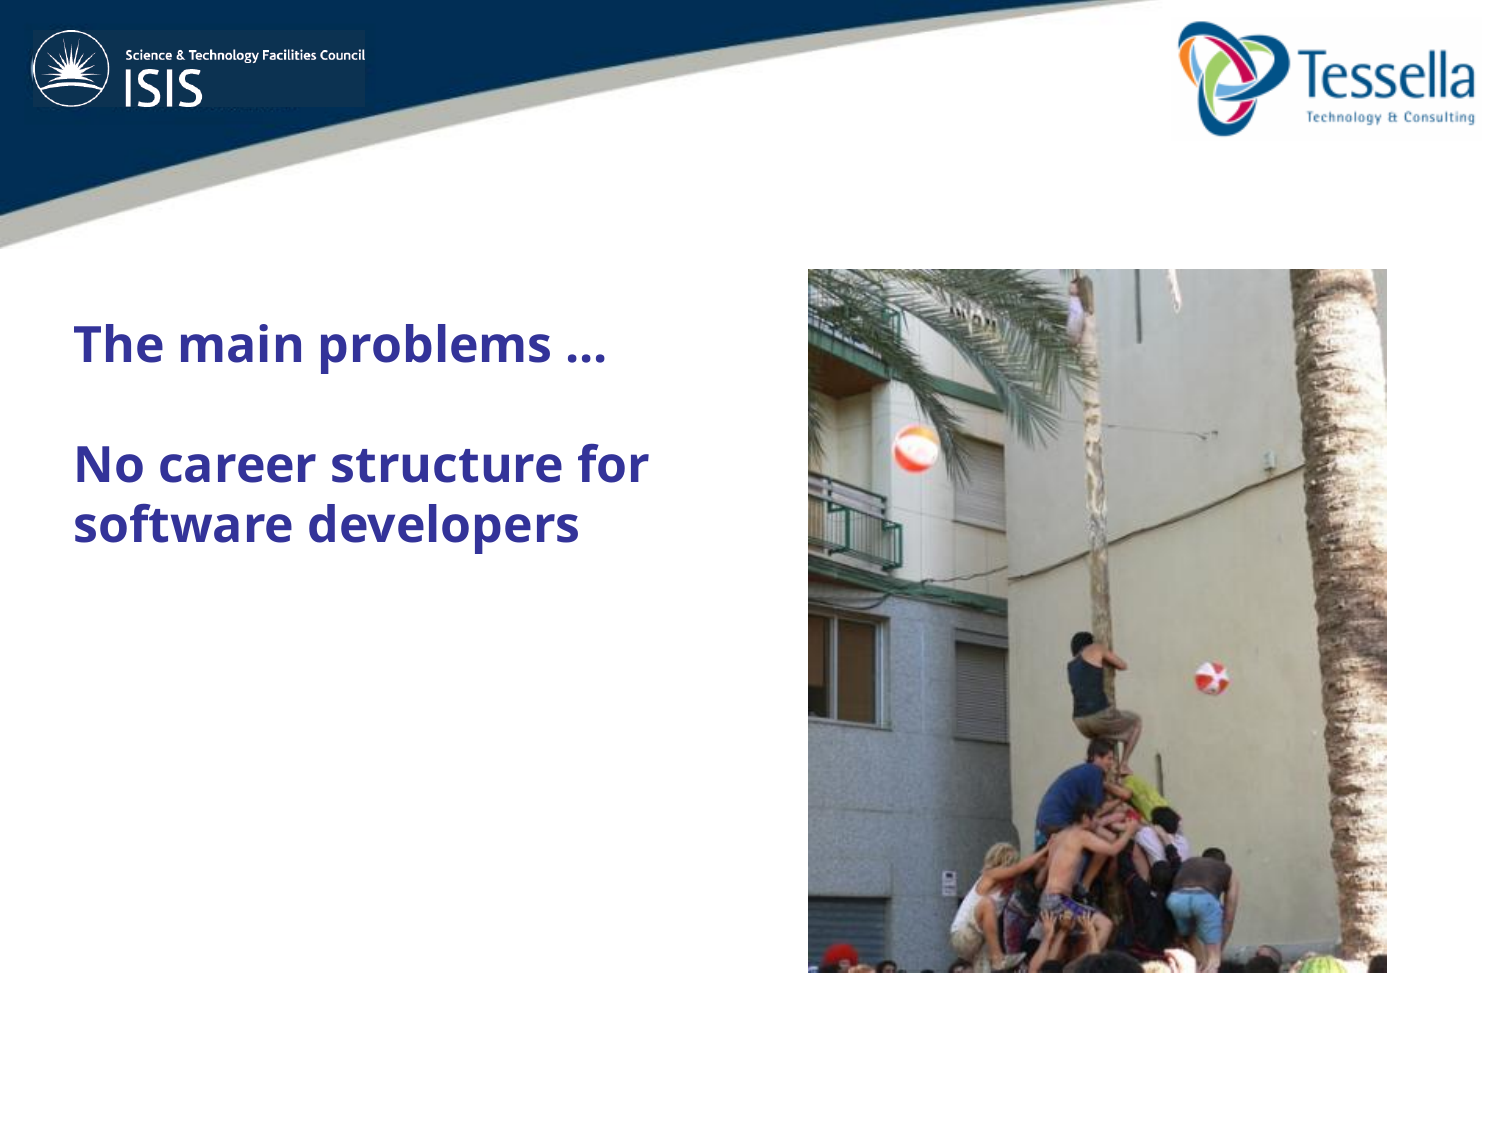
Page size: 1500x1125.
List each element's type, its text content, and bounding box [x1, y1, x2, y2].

text_box The main problems ... No career structure for software developers [58, 304, 678, 560]
picture [0, 0, 1482, 249]
picture [808, 269, 1387, 973]
